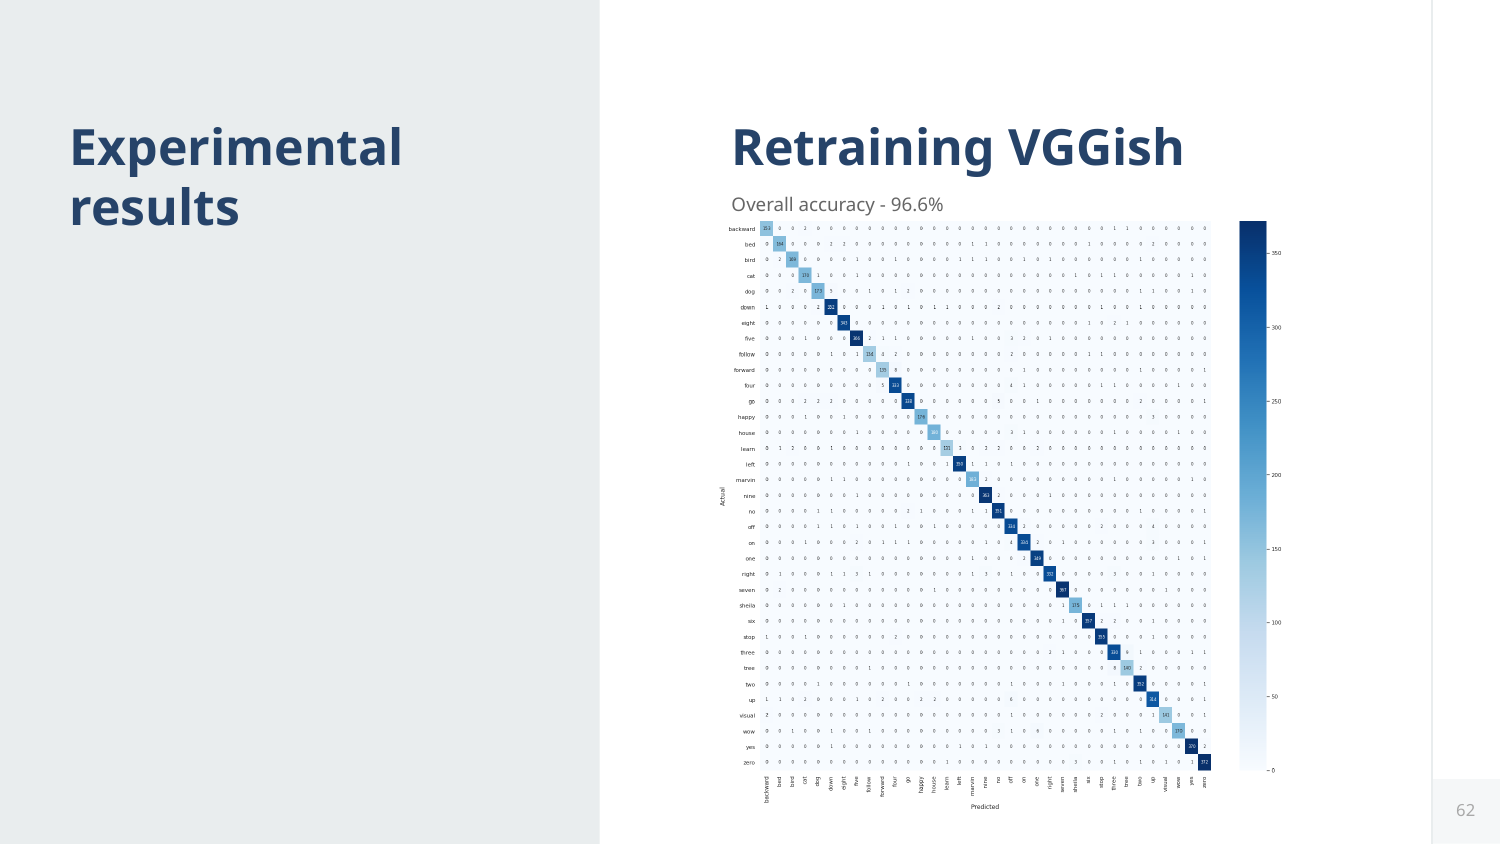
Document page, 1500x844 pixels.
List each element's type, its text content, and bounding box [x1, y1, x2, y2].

list Overall accuracy - 96.6% [716, 173, 1313, 256]
title Experimental results [54, 99, 491, 703]
slide_number ‹#› [1400, 779, 1491, 844]
title Retraining VGGish [716, 99, 1366, 194]
picture [716, 217, 1286, 814]
